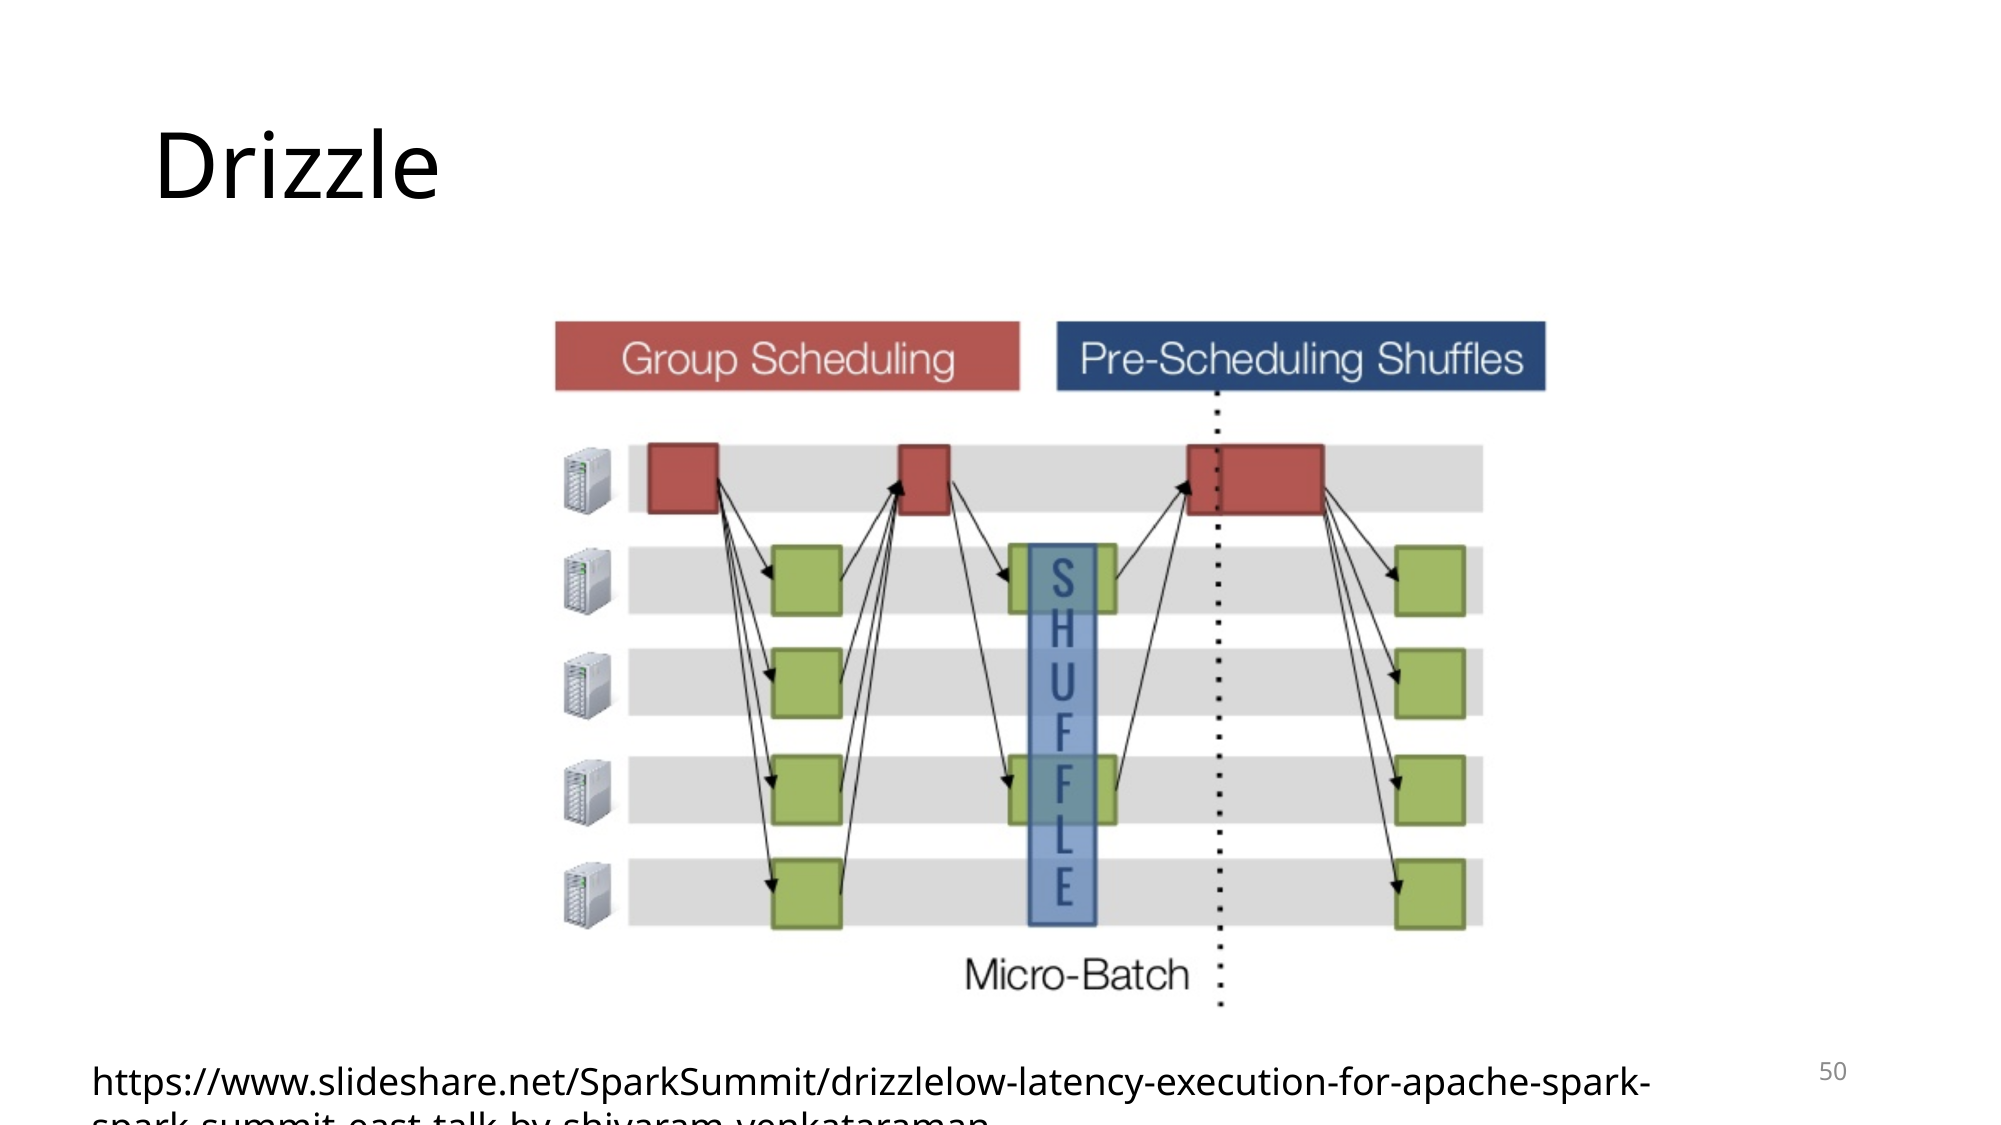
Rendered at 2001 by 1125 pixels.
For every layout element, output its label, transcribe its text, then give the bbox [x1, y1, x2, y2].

slide_number 50 [1752, 1042, 1863, 1103]
title Drizzle [137, 59, 1863, 278]
picture [536, 303, 1559, 1017]
text_box https://www.slideshare.net/SparkSummit/drizzlelow-latency-execution-for-apache-spark-spark-summit-east-talk-by-shivaram-venkataraman [76, 1042, 1752, 1125]
